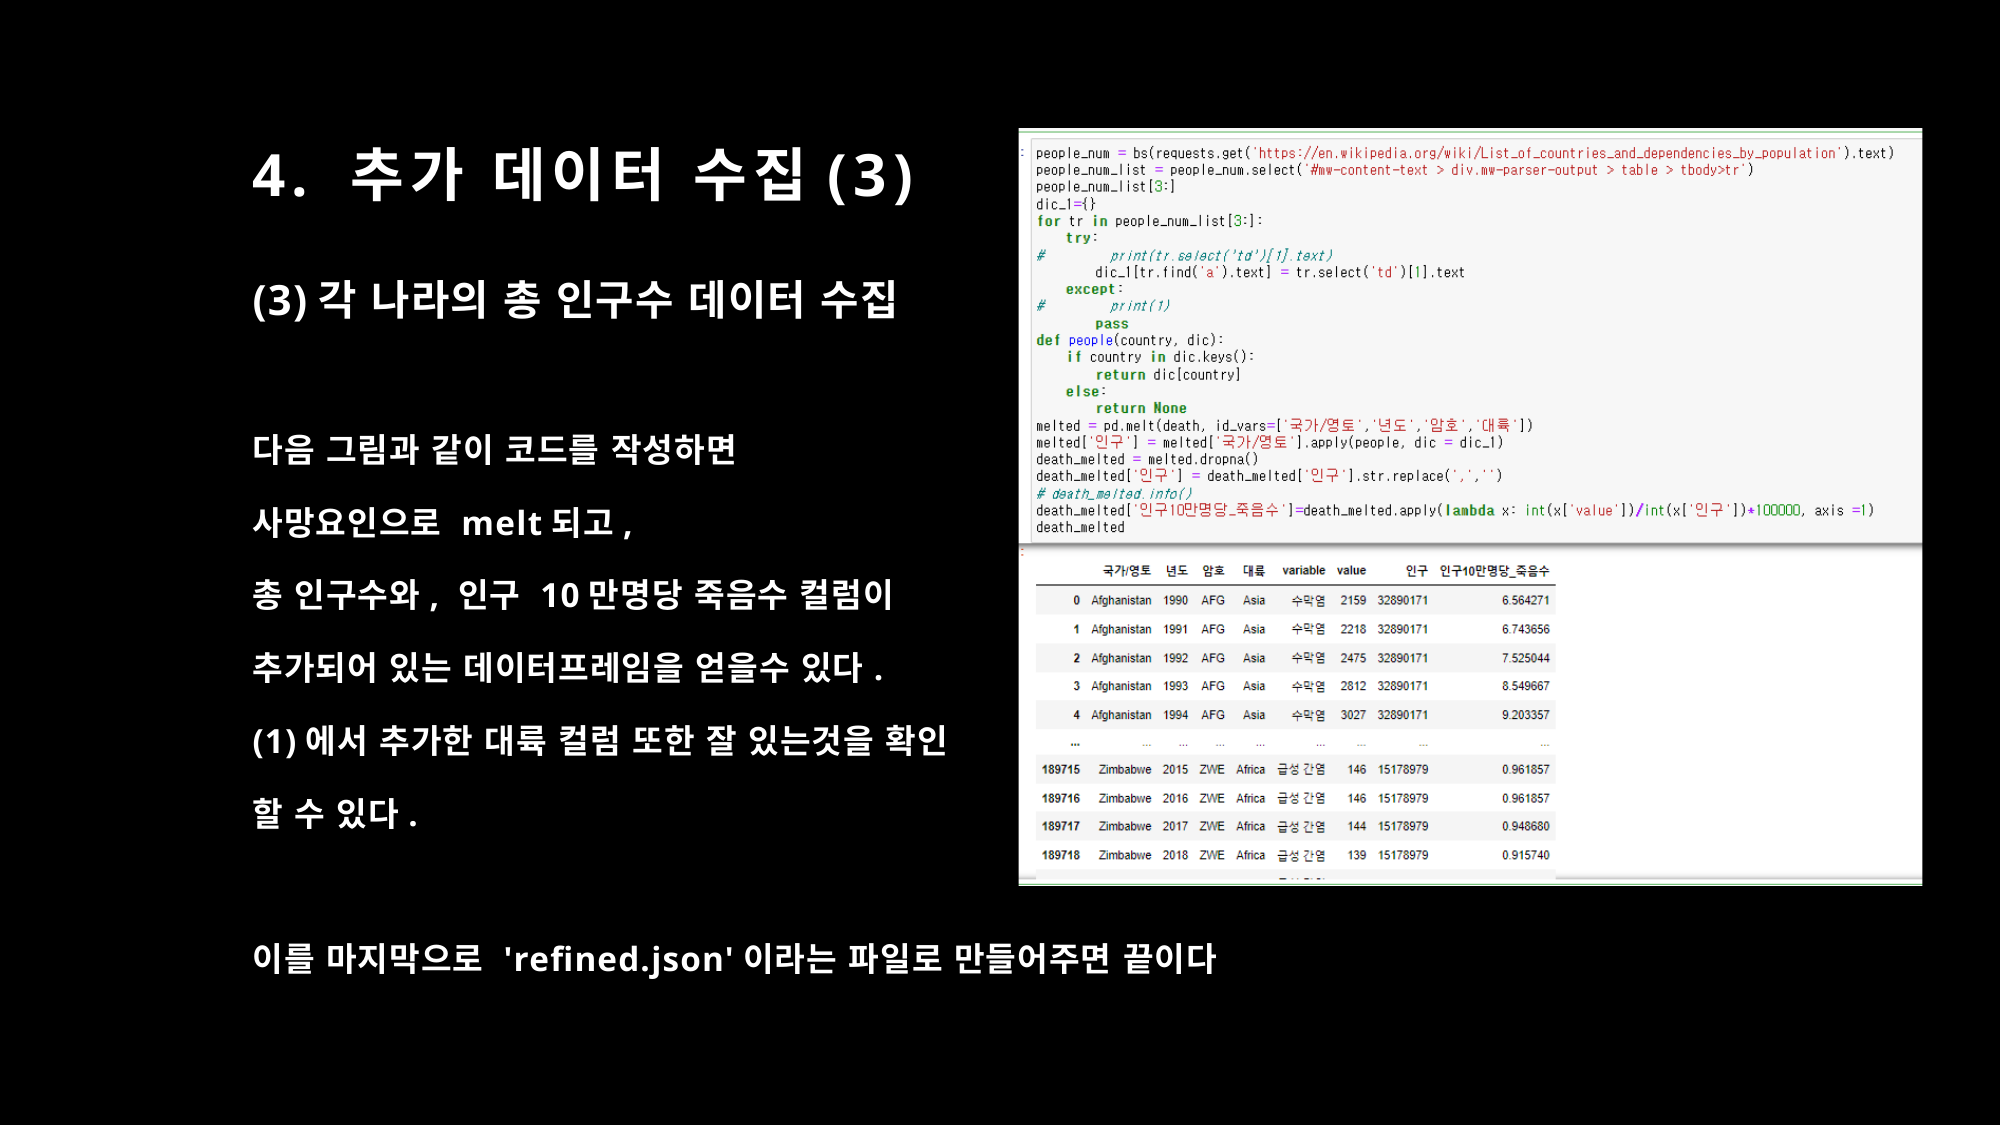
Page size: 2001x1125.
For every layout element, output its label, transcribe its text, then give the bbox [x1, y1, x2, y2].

list (3)각 나라의 총 인구수 데이터 수집 다음 그림과 같이 코드를 작성하면 사망요인으로 melt되고, 총 인구수와, 인구 10만명당 죽음수 컬럼이 추가되어 있는 데이터프레임을 얻을수 있다. (1)에서 추가한 대륙 컬럼 또한 잘 있는것을 확인 할 수 있다. 이를 마지막으로 'refined.json'이라는 파일로 만들어주면 끝이다 [234, 240, 1856, 1016]
picture [1018, 128, 1923, 886]
title 4. 추가 데이터 수집(3) [234, 81, 1750, 223]
